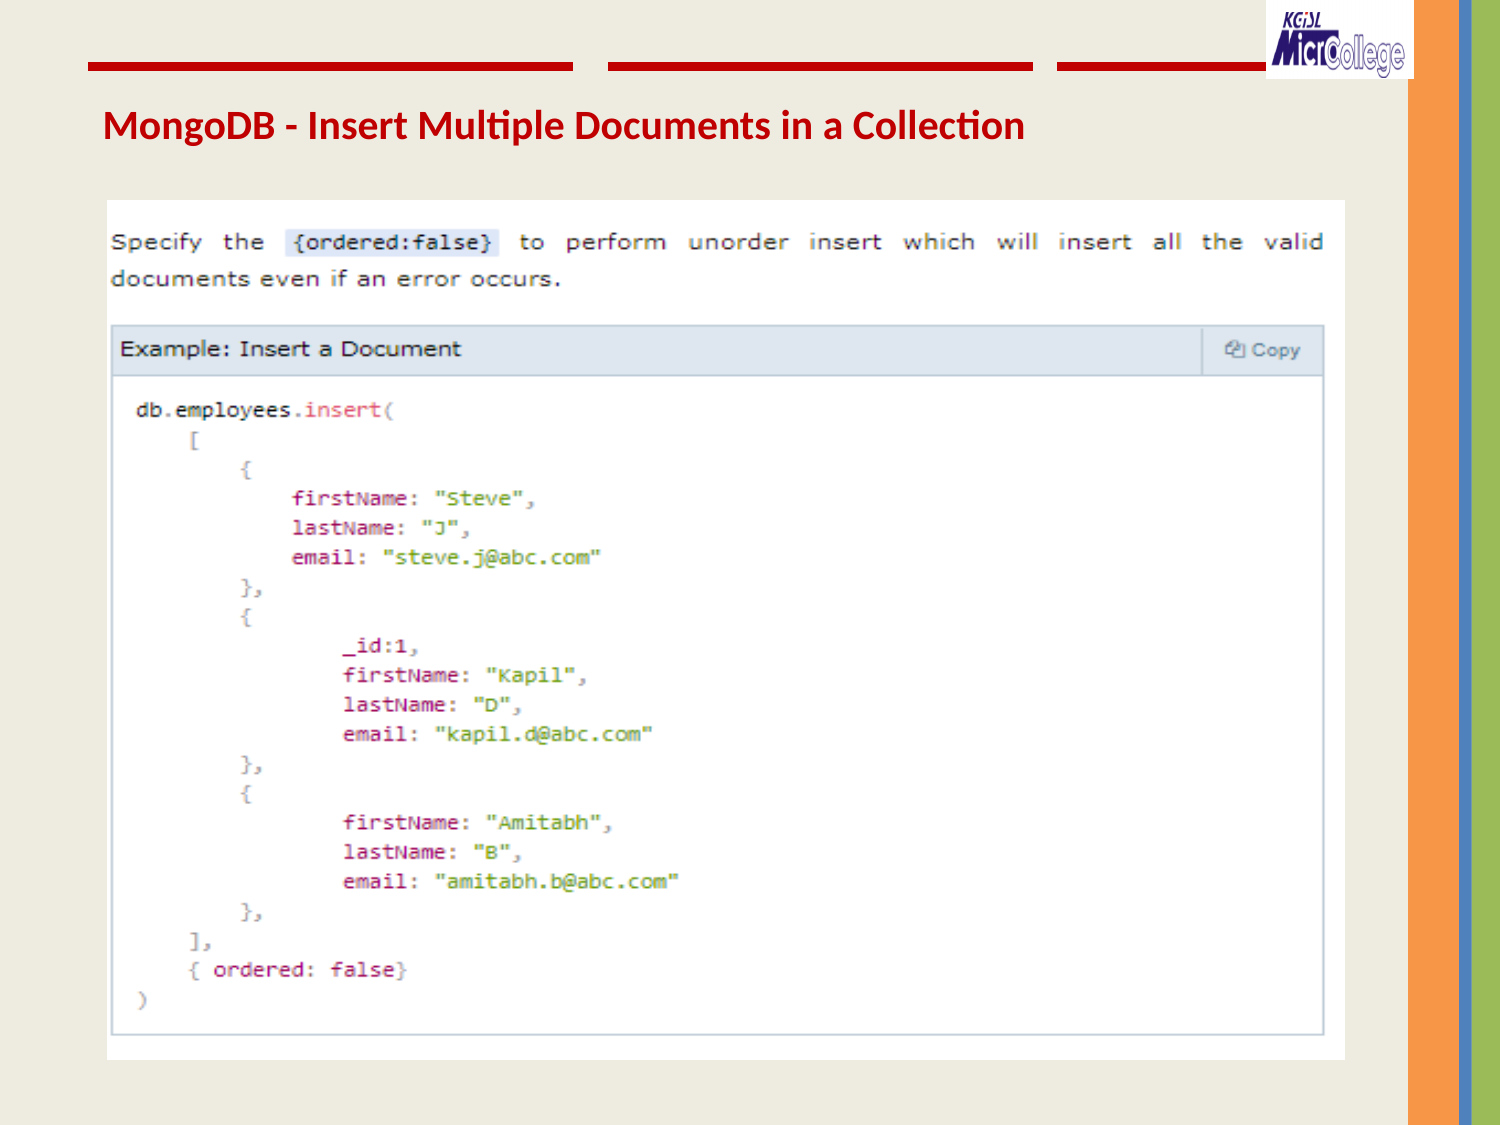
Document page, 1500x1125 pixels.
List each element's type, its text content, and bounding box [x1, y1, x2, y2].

picture [1266, 0, 1415, 79]
list MongoDB - Insert Multiple Documents in a Collection [87, 90, 1363, 1100]
picture [107, 199, 1346, 1061]
